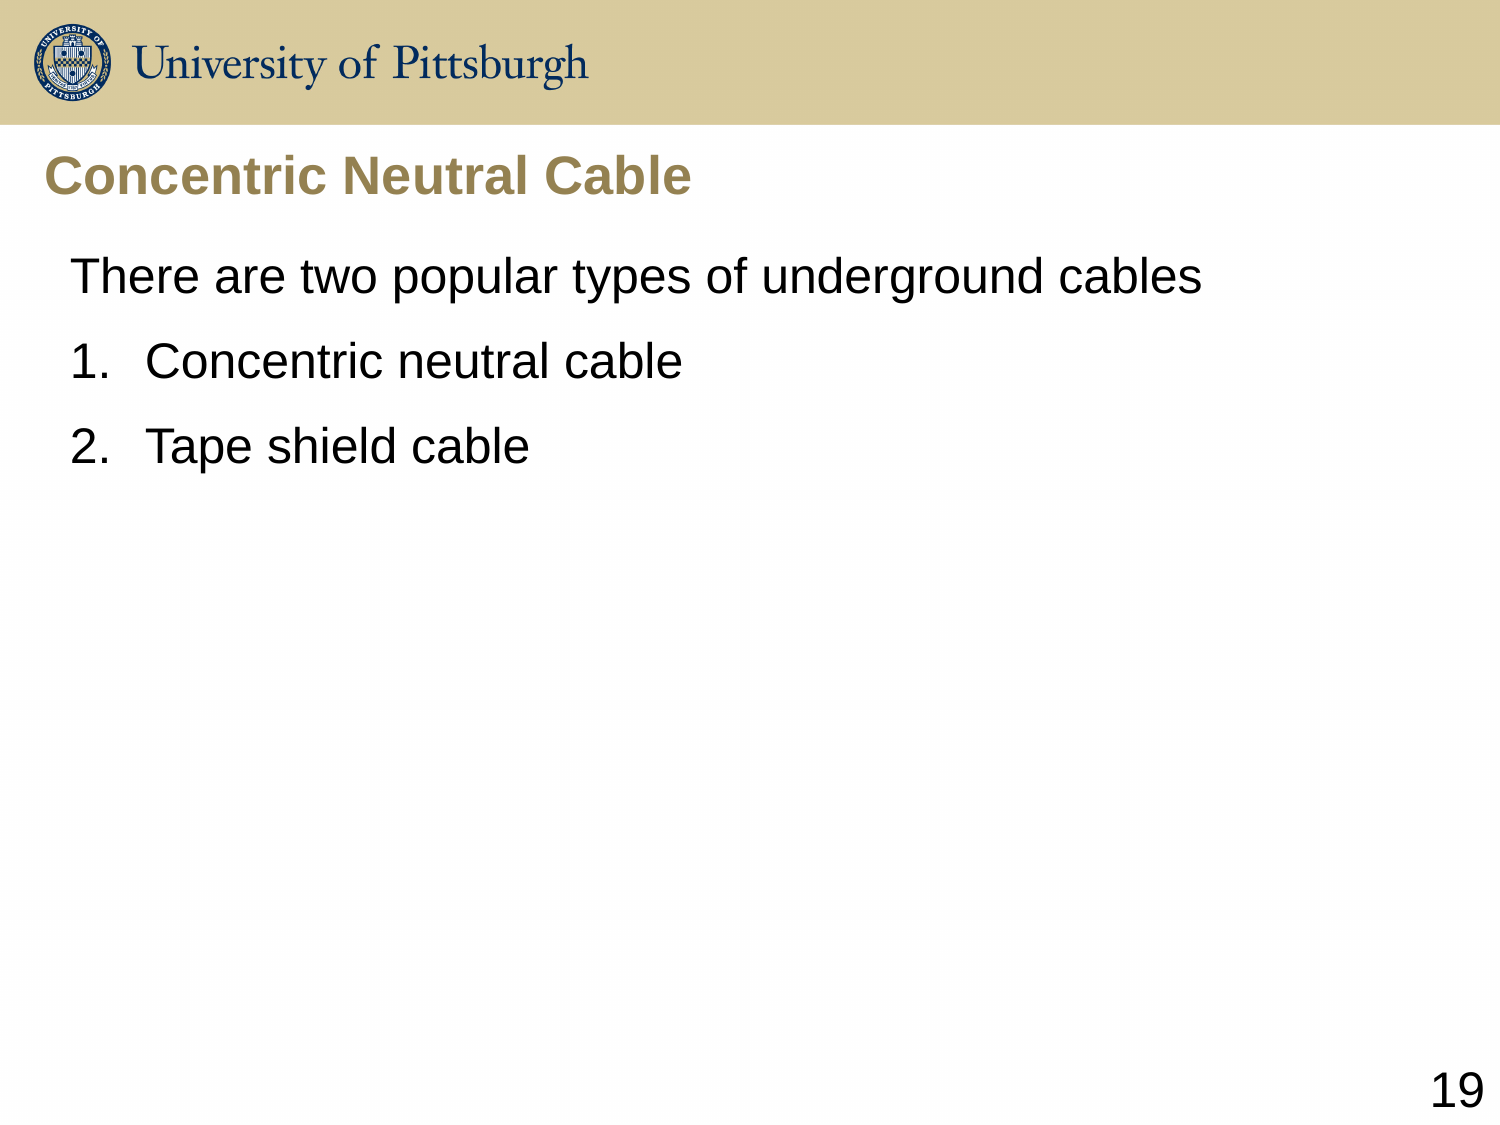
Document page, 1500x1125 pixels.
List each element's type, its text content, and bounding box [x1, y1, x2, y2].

picture [0, 1, 1500, 1125]
text_box There are two popular types of underground cables Concentric neutral cable Tape shield cable [55, 235, 1418, 1125]
slide_number 19 [1418, 1050, 1500, 1125]
title Concentric Neutral Cable [29, 125, 1500, 221]
